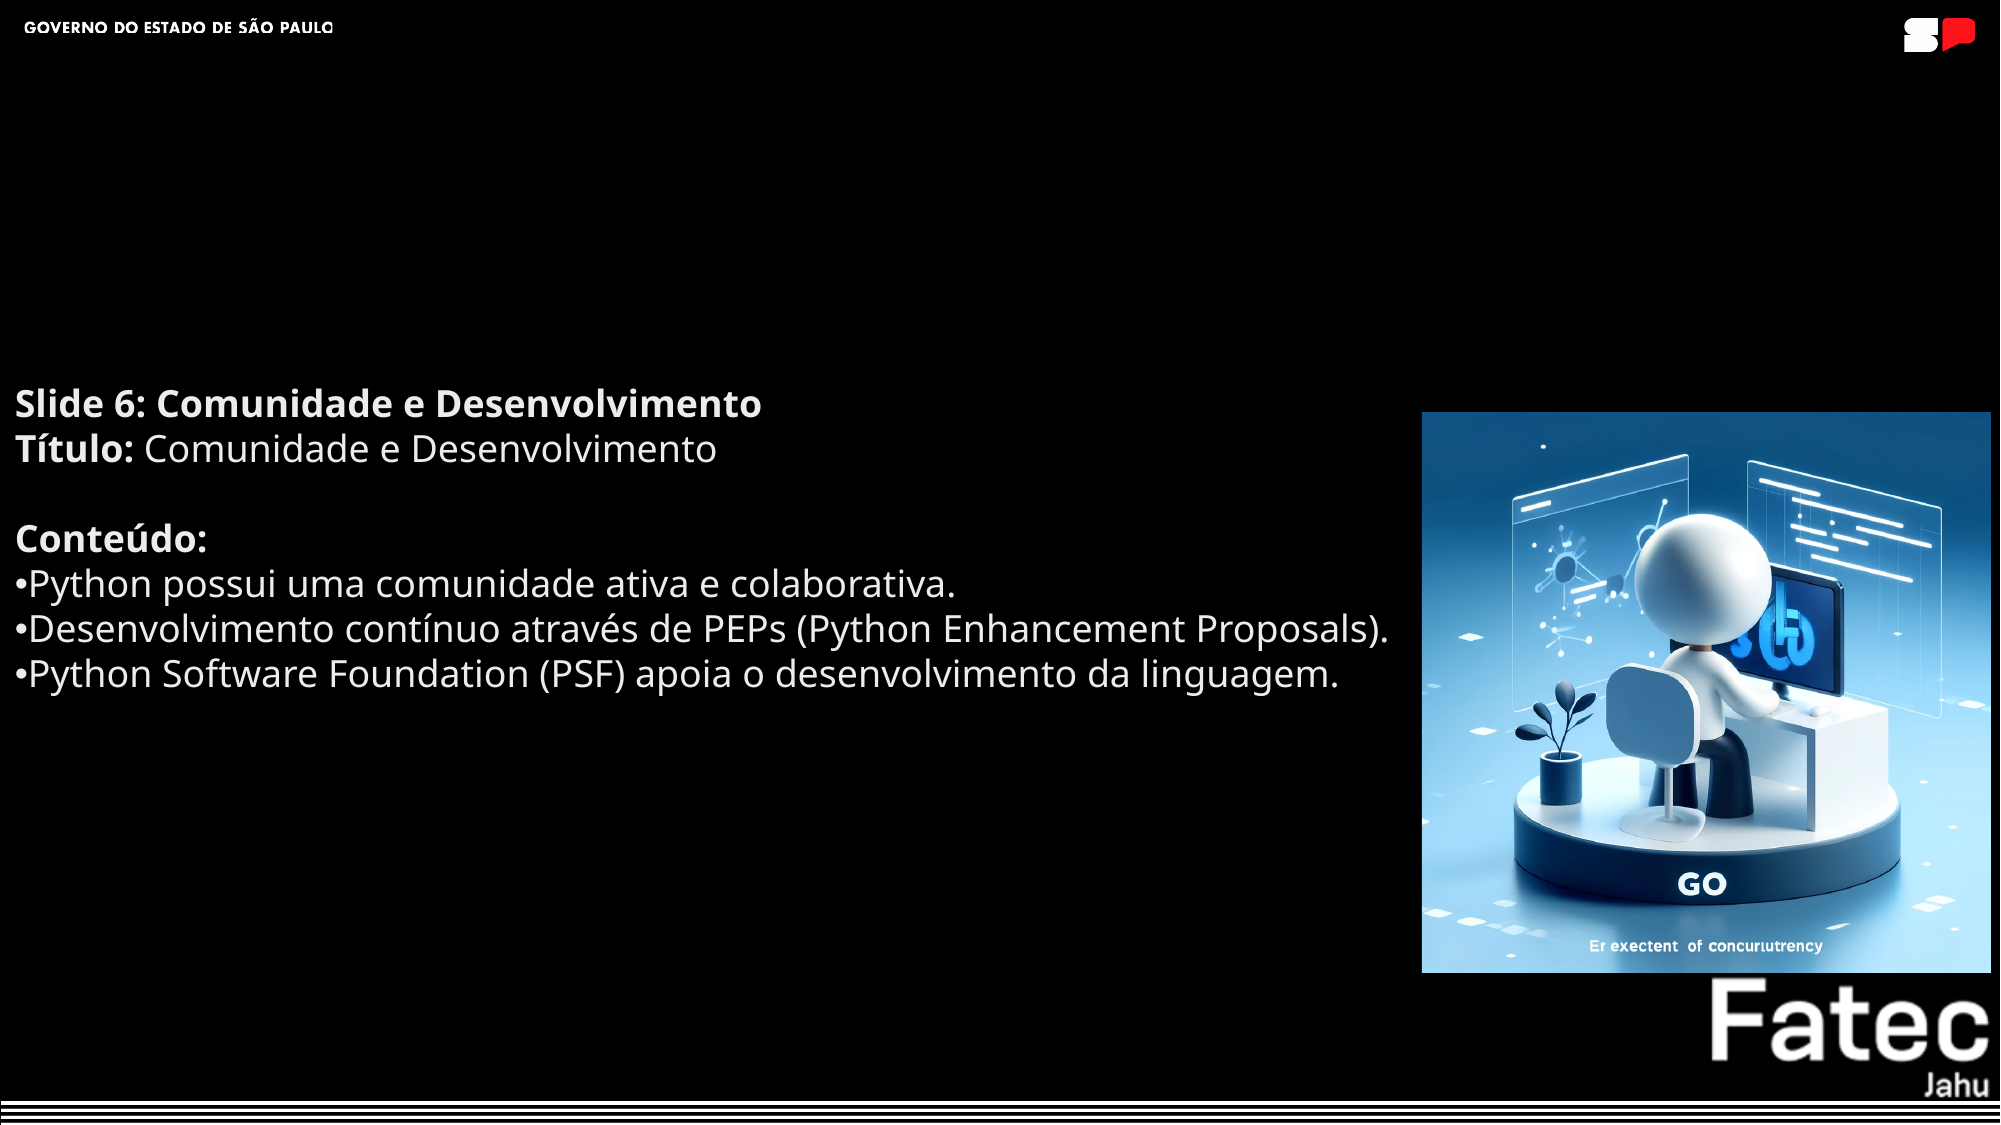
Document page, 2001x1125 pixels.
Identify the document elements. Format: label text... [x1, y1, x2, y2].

text_box Slide 6: Comunidade e Desenvolvimento Título: Comunidade e Desenvolvimento Conteúdo: Python possui uma comunidade ativa e colaborativa. Desenvolvimento contínuo através de PEPs (Python Enhancement Proposals). Python Software Foundation (PSF) apoia o desenvolvimento da linguagem. [0, 373, 1418, 703]
text_box [1421, 411, 1992, 974]
picture [1706, 950, 1996, 1110]
